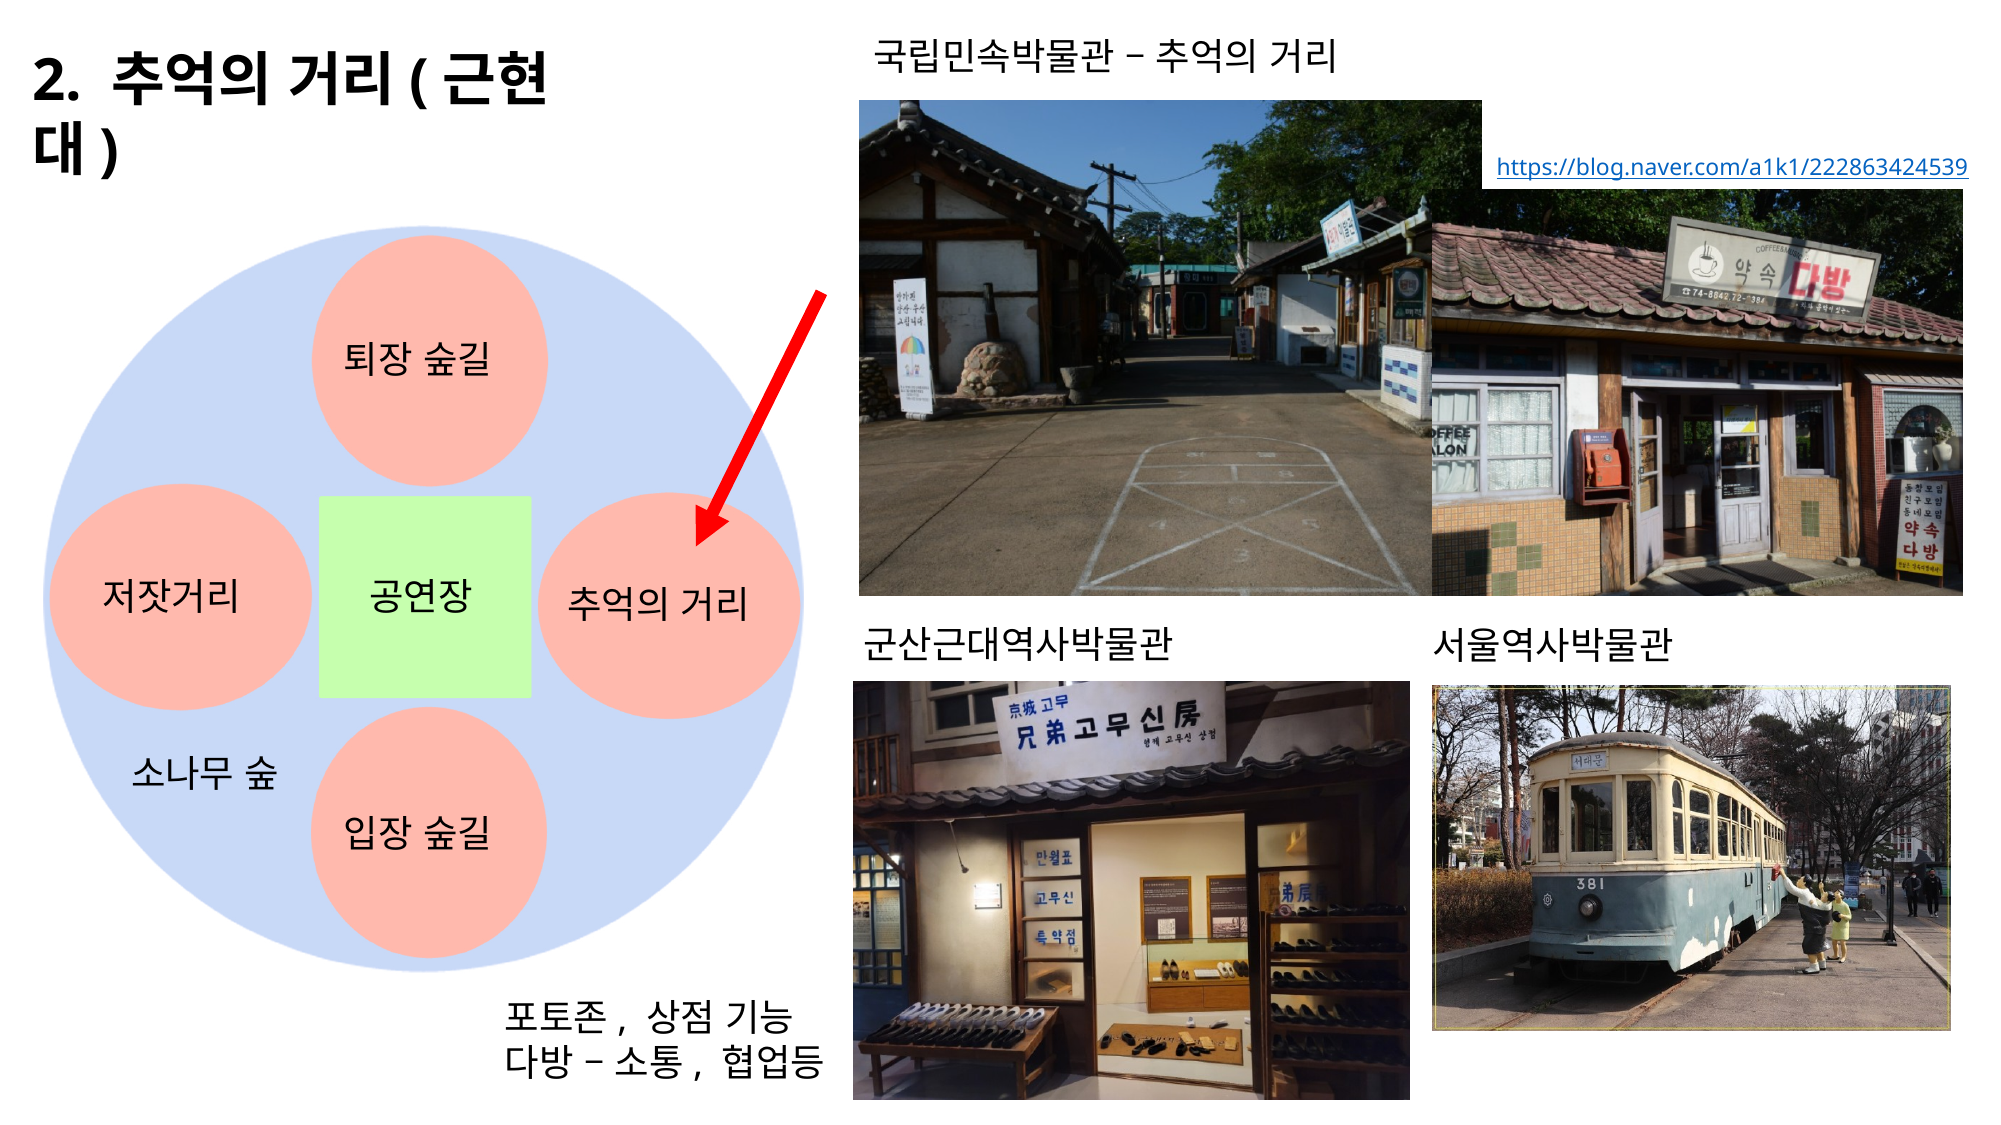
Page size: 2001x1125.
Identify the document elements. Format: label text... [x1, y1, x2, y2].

text_box 서울역사박물관 [1417, 614, 1689, 675]
picture [859, 100, 1963, 597]
text_box 2. 추억의 거리(근현대) [17, 34, 640, 189]
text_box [695, 292, 822, 547]
text_box 포토존, 상점 기능 다방 – 소통, 협업등 [490, 1003, 841, 1092]
text_box 군산근대역사박물관 [854, 613, 1189, 674]
picture [0, 189, 1410, 1100]
text_box 국립민속박물관 – 추억의 거리 [858, 25, 1355, 86]
picture [1432, 685, 1951, 1031]
text_box https://blog.naver.com/a1k1/222863424539 [1482, 145, 1998, 237]
